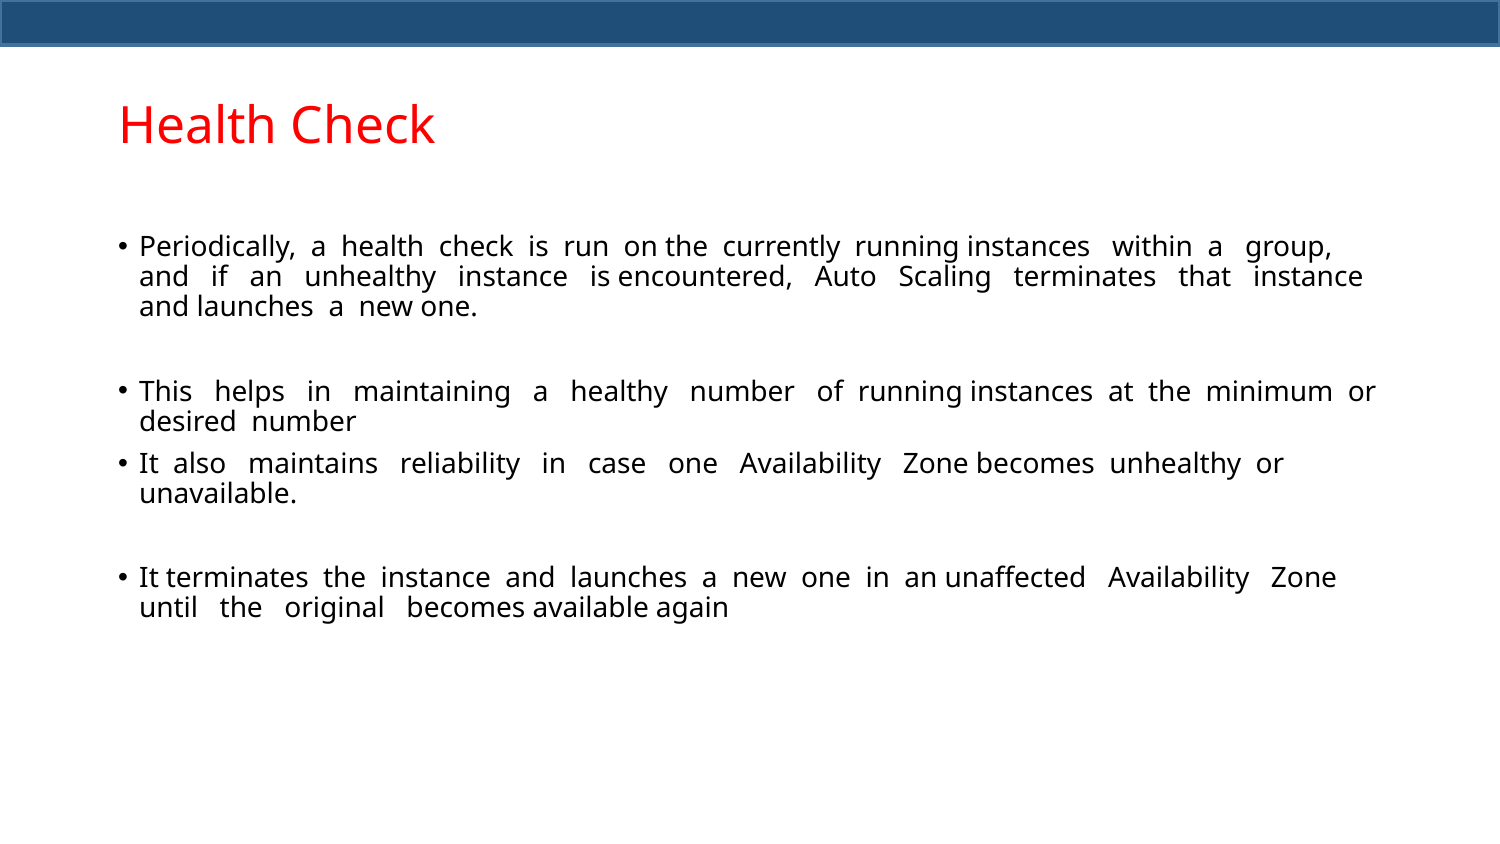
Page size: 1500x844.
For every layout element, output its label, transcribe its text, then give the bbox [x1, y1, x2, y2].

list Periodically, a health check is run on the currently running instances within a group, and if an unhealthy instance is encountered, Auto Scaling terminates that instance and launches a new one. This helps in maintaining a healthy number of running instances at the minimum or desired number It also maintains reliability in case one Availability Zone becomes unhealthy or unavailable. It terminates the instance and launches a new one in an unaffected Availability Zone until the original becomes available again [103, 224, 1397, 760]
title Health Check [103, 44, 1397, 208]
